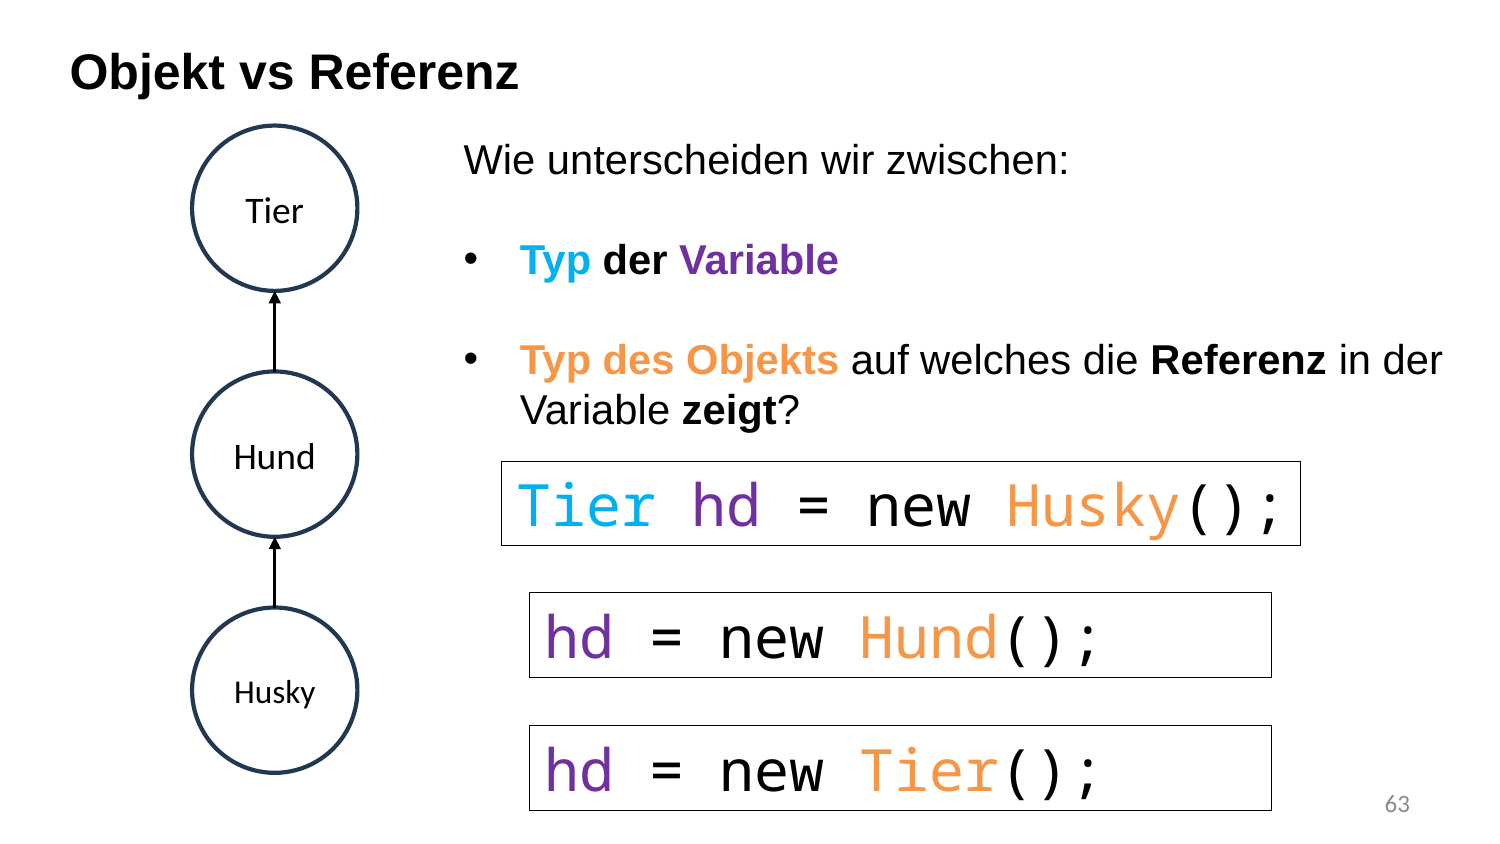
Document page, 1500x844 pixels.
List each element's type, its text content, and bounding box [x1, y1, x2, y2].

slide_number 63 [1074, 782, 1425, 827]
text_box hd = new Tier(); [529, 725, 1272, 811]
text_box Wie unterscheiden wir zwischen: Typ der Variable Typ des Objekts auf welches die Referenz in der Variable zeigt? [448, 125, 1480, 441]
text_box Objekt vs Referenz [54, 32, 1372, 107]
text_box Tier hd = new Husky(); [501, 461, 1301, 546]
text_box hd = new Hund(); [529, 592, 1272, 678]
text_box Tier [189, 123, 360, 293]
text_box Hund [189, 369, 360, 539]
text_box Husky [189, 605, 360, 775]
